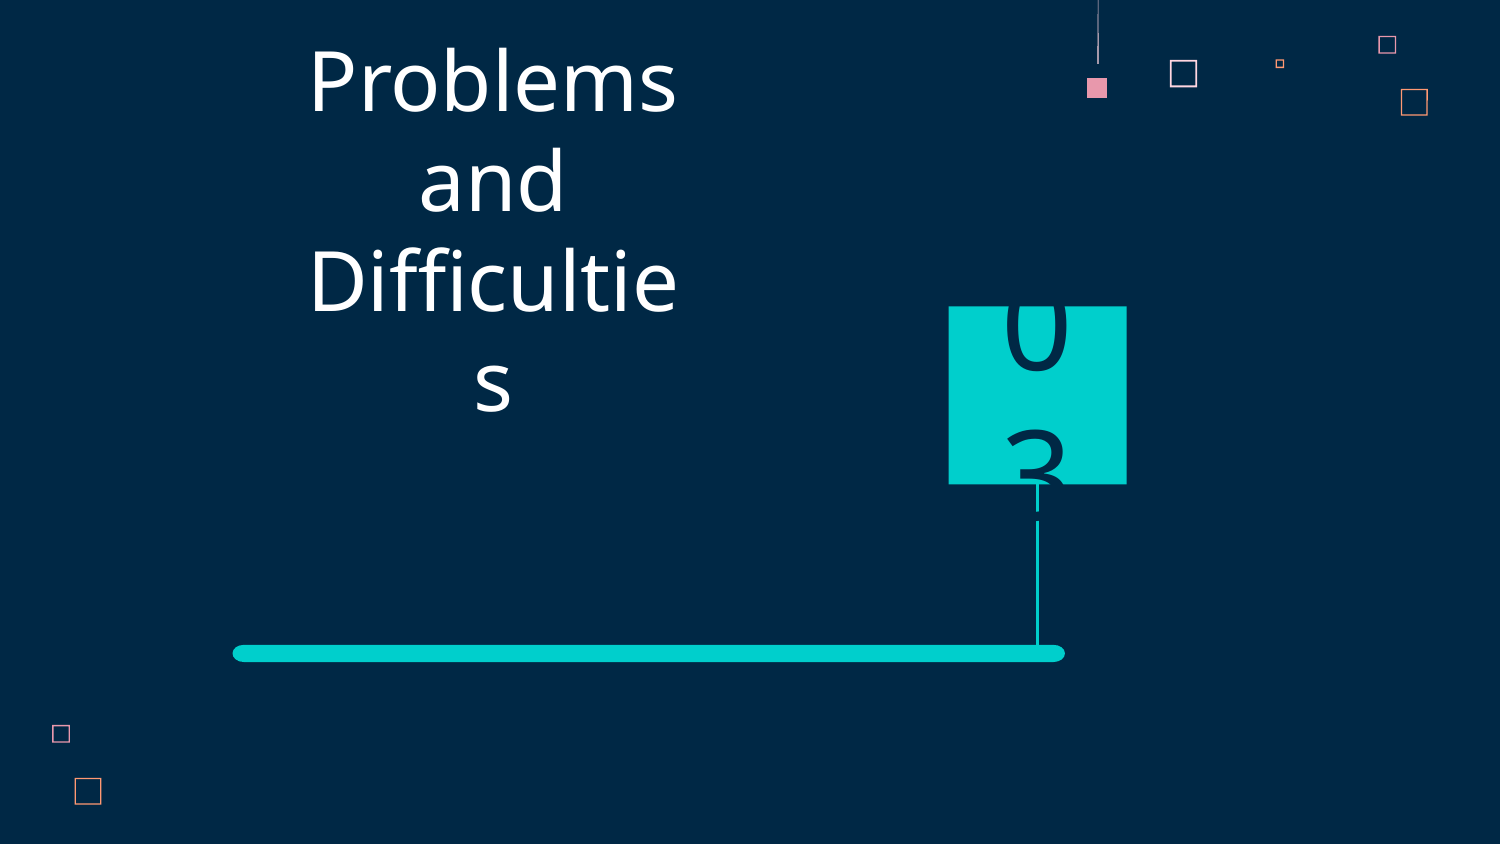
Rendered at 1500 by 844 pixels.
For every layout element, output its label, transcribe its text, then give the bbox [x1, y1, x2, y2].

text_box [948, 306, 1127, 485]
text_box Problems and Difficulties [278, 305, 709, 443]
text_box 03 [957, 348, 1119, 443]
text_box [232, 644, 1065, 663]
